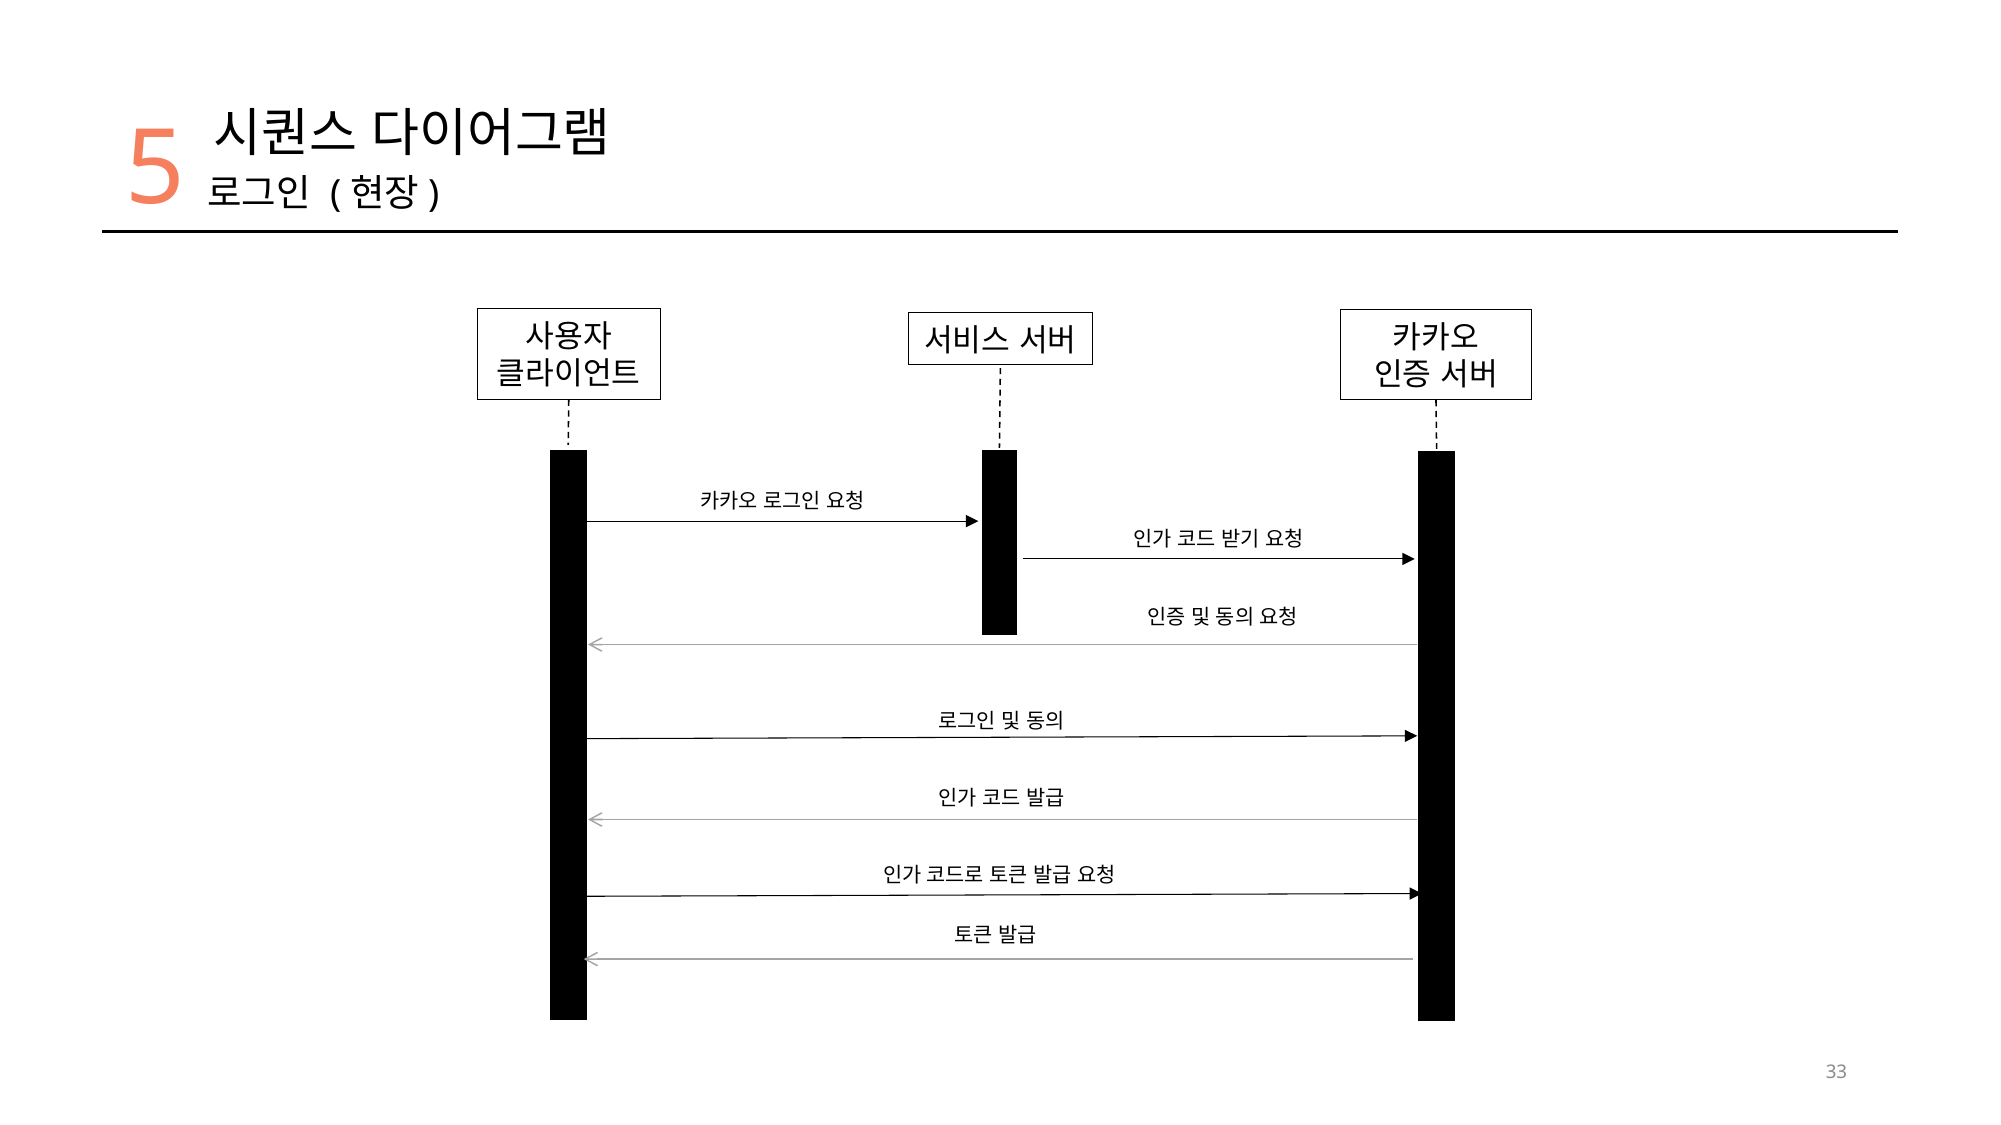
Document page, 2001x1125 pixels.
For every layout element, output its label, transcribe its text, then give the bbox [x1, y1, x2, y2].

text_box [477, 308, 1532, 1022]
text_box 시퀀스 다이어그램 [209, 91, 626, 169]
text_box 로그인 (현장) [209, 161, 455, 222]
text_box 33 [1412, 1042, 1863, 1103]
text_box 5 [102, 91, 209, 231]
